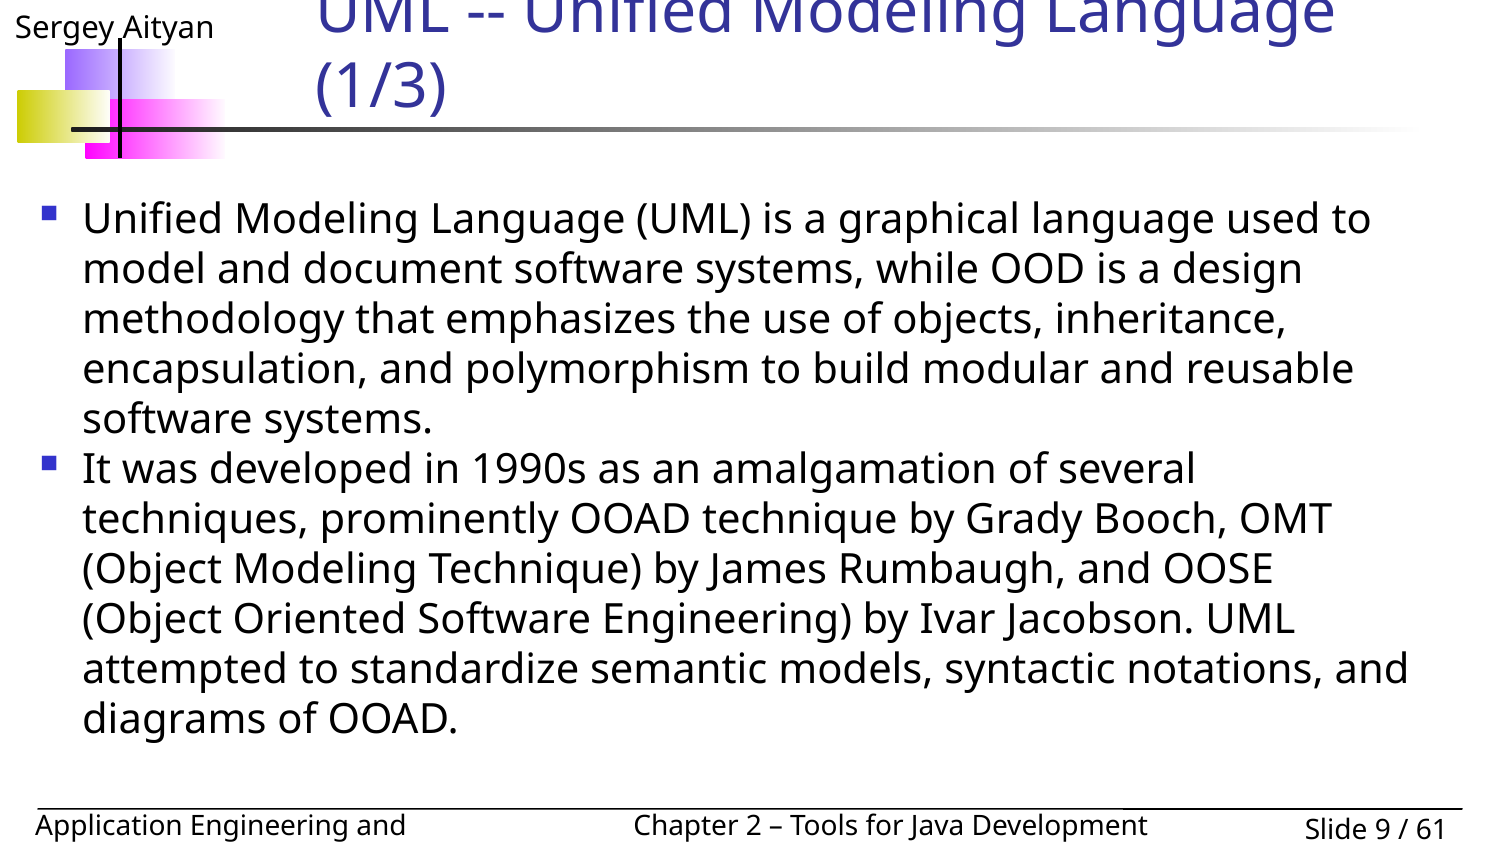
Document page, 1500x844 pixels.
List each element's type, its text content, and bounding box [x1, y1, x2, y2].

list Unified Modeling Language (UML) is a graphical language used to model and document software systems, while OOD is a design methodology that emphasizes the use of objects, inheritance, encapsulation, and polymorphism to build modular and reusable software systems. It was developed in 1990s as an amalgamation of several techniques, prominently OOAD technique by Grady Booch, OMT (Object Modeling Technique) by James Rumbaugh, and OOSE (Object Oriented Software Engineering) by Ivar Jacobson. UML attempted to standardize semantic models, syntactic notations, and diagrams of OOAD. [24, 184, 1438, 752]
title UML -- Unified Modeling Language (1/3) [300, 46, 1475, 128]
